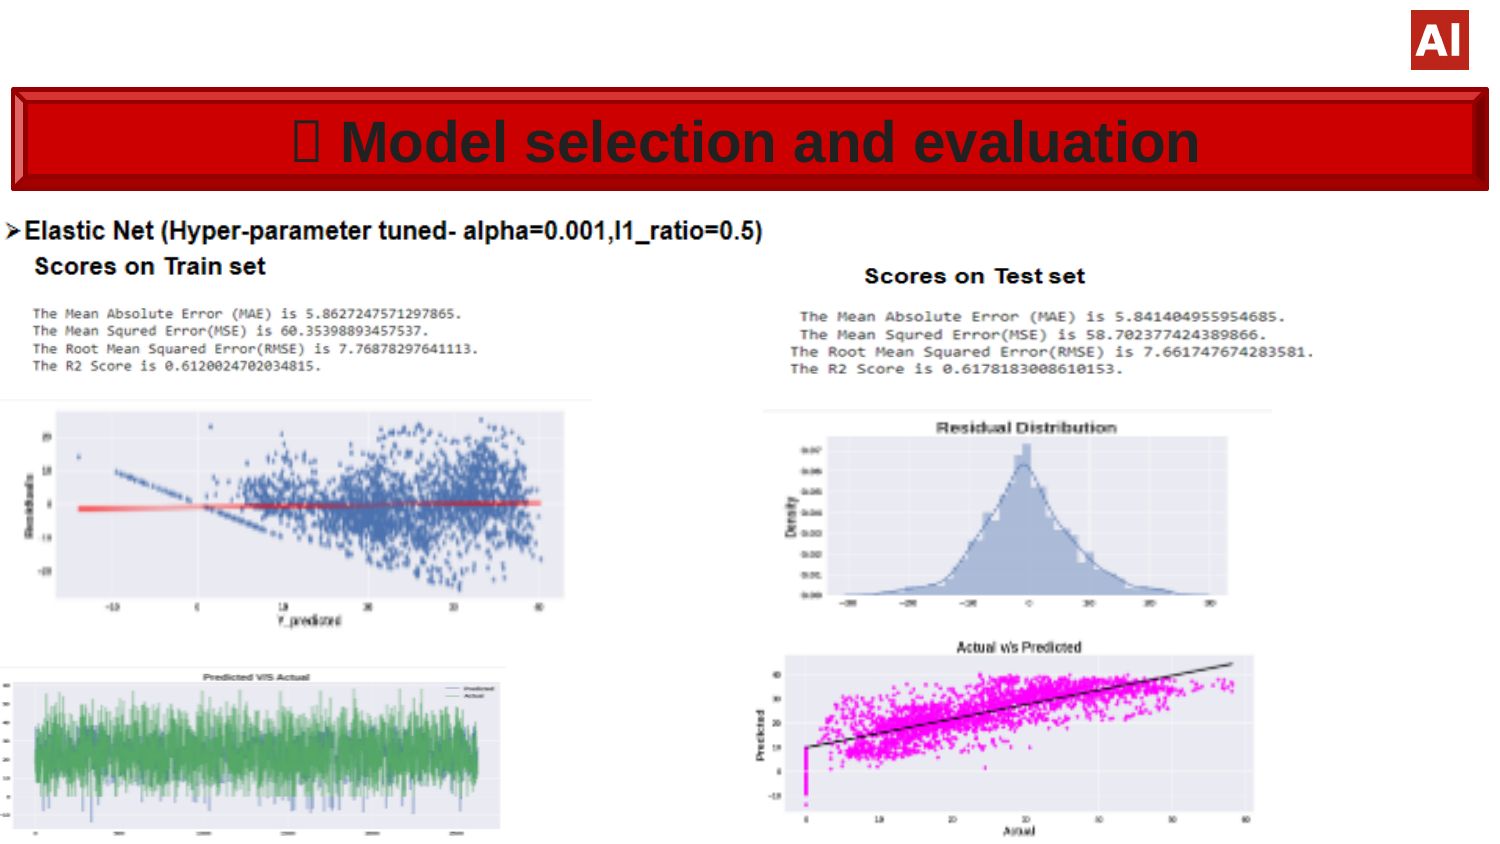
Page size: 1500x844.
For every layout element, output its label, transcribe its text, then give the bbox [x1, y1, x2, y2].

picture [746, 633, 1270, 844]
picture [0, 216, 765, 380]
picture [763, 409, 1272, 624]
picture [0, 665, 507, 844]
picture [0, 398, 593, 634]
picture [786, 262, 1320, 380]
picture [1411, 10, 1469, 70]
text_box  Model selection and evaluation [11, 87, 1489, 191]
